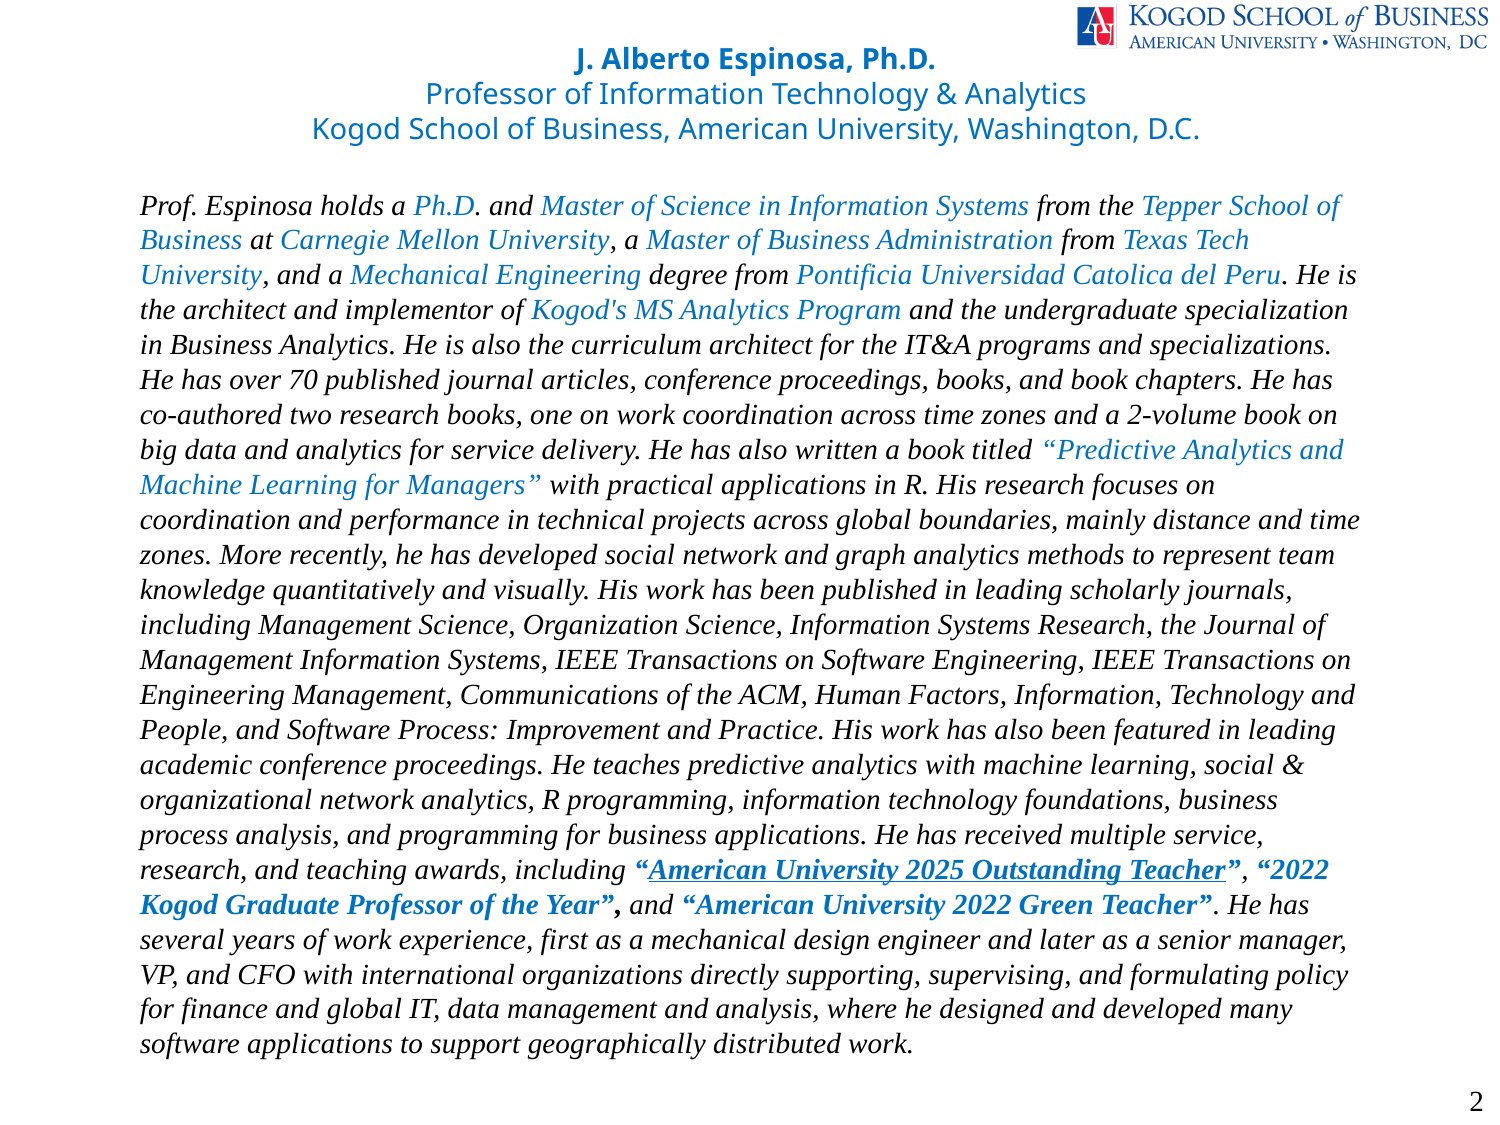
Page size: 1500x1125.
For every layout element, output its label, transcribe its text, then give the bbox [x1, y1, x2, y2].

text_box Prof. Espinosa holds a Ph.D. and Master of Science in Information Systems from the Tepper School of Business at Carnegie Mellon University, a Master of Business Administration from Texas Tech University, and a Mechanical Engineering degree from Pontificia Universidad Catolica del Peru. He is the architect and implementor of Kogod's MS Analytics Program and the undergraduate specialization in Business Analytics. He is also the curriculum architect for the IT&A programs and specializations. He has over 70 published journal articles, conference proceedings, books, and book chapters. He has co-authored two research books, one on work coordination across time zones and a 2-volume book on big data and analytics for service delivery. He has also written a book titled “Predictive Analytics and Machine Learning for Managers” with practical applications in R. His research focuses on coordination and performance in technical projects across global boundaries, mainly distance and time zones. More recently, he has developed social network and graph analytics methods to represent team knowledge quantitatively and visually. His work has been published in leading scholarly journals, including Management Science, Organization Science, Information Systems Research, the Journal of Management Information Systems, IEEE Transactions on Software Engineering, IEEE Transactions on Engineering Management, Communications of the ACM, Human Factors, Information, Technology and People, and Software Process: Improvement and Practice. His work has also been featured in leading academic conference proceedings. He teaches predictive analytics with machine learning, social & organizational network analytics, R programming, information technology foundations, business process analysis, and programming for business applications. He has received multiple service, research, and teaching awards, including “American University 2025 Outstanding Teacher”, “2022 Kogod Graduate Professor of the Year”, and “American University 2022 Green Teacher”. He has several years of work experience, first as a mechanical design engineer and later as a senior manager, VP, and CFO with international organizations directly supporting, supervising, and formulating policy for finance and global IT, data management and analysis, where he designed and developed many software applications to support geographically distributed work. [124, 178, 1388, 1068]
picture [1074, 4, 1488, 29]
slide_number 2 [1411, 1074, 1500, 1125]
text_box J. Alberto Espinosa, Ph.D. Professor of Information Technology & Analytics Kogod School of Business, American University, Washington, D.C. [6, 29, 1500, 156]
